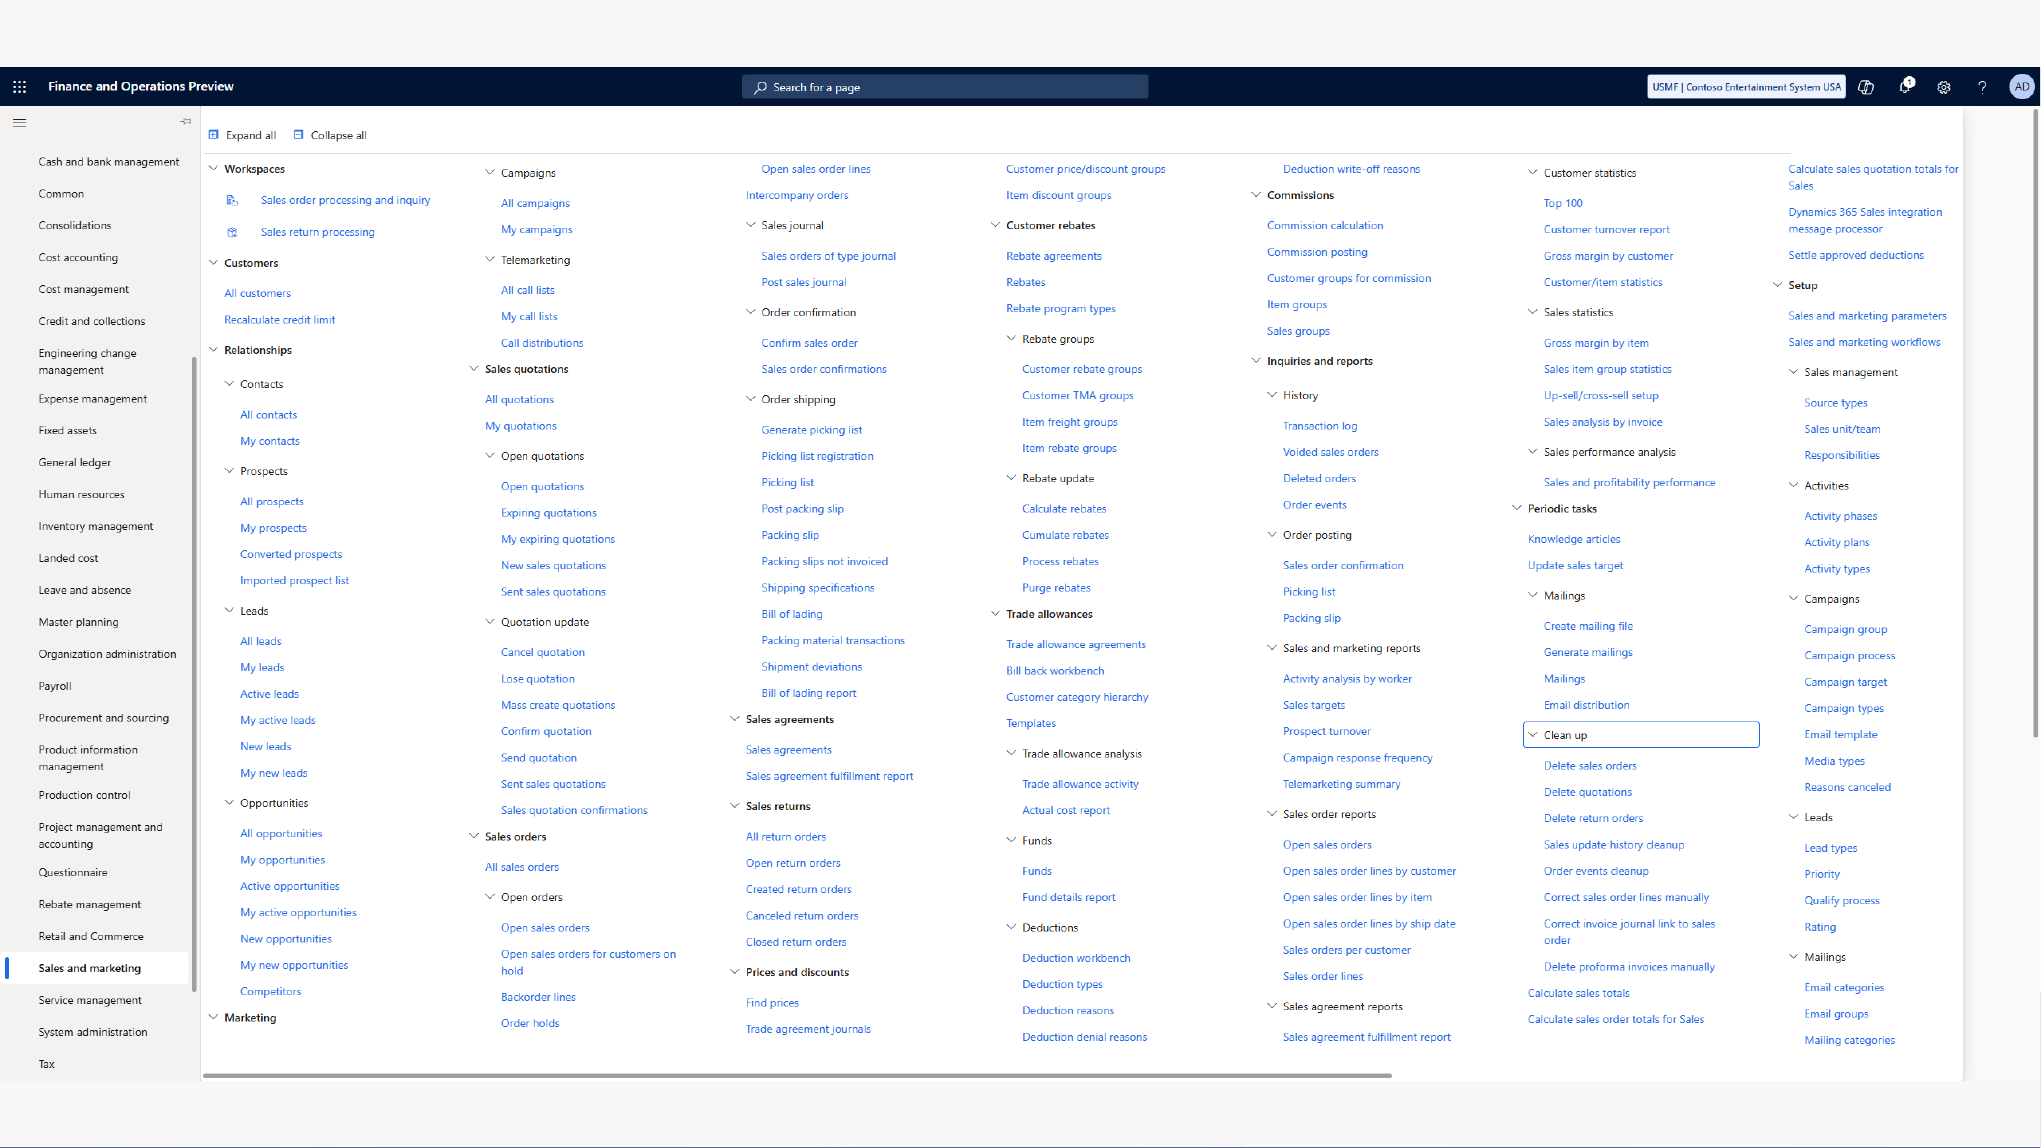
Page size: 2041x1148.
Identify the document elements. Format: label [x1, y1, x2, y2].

picture [0, 66, 2041, 1081]
